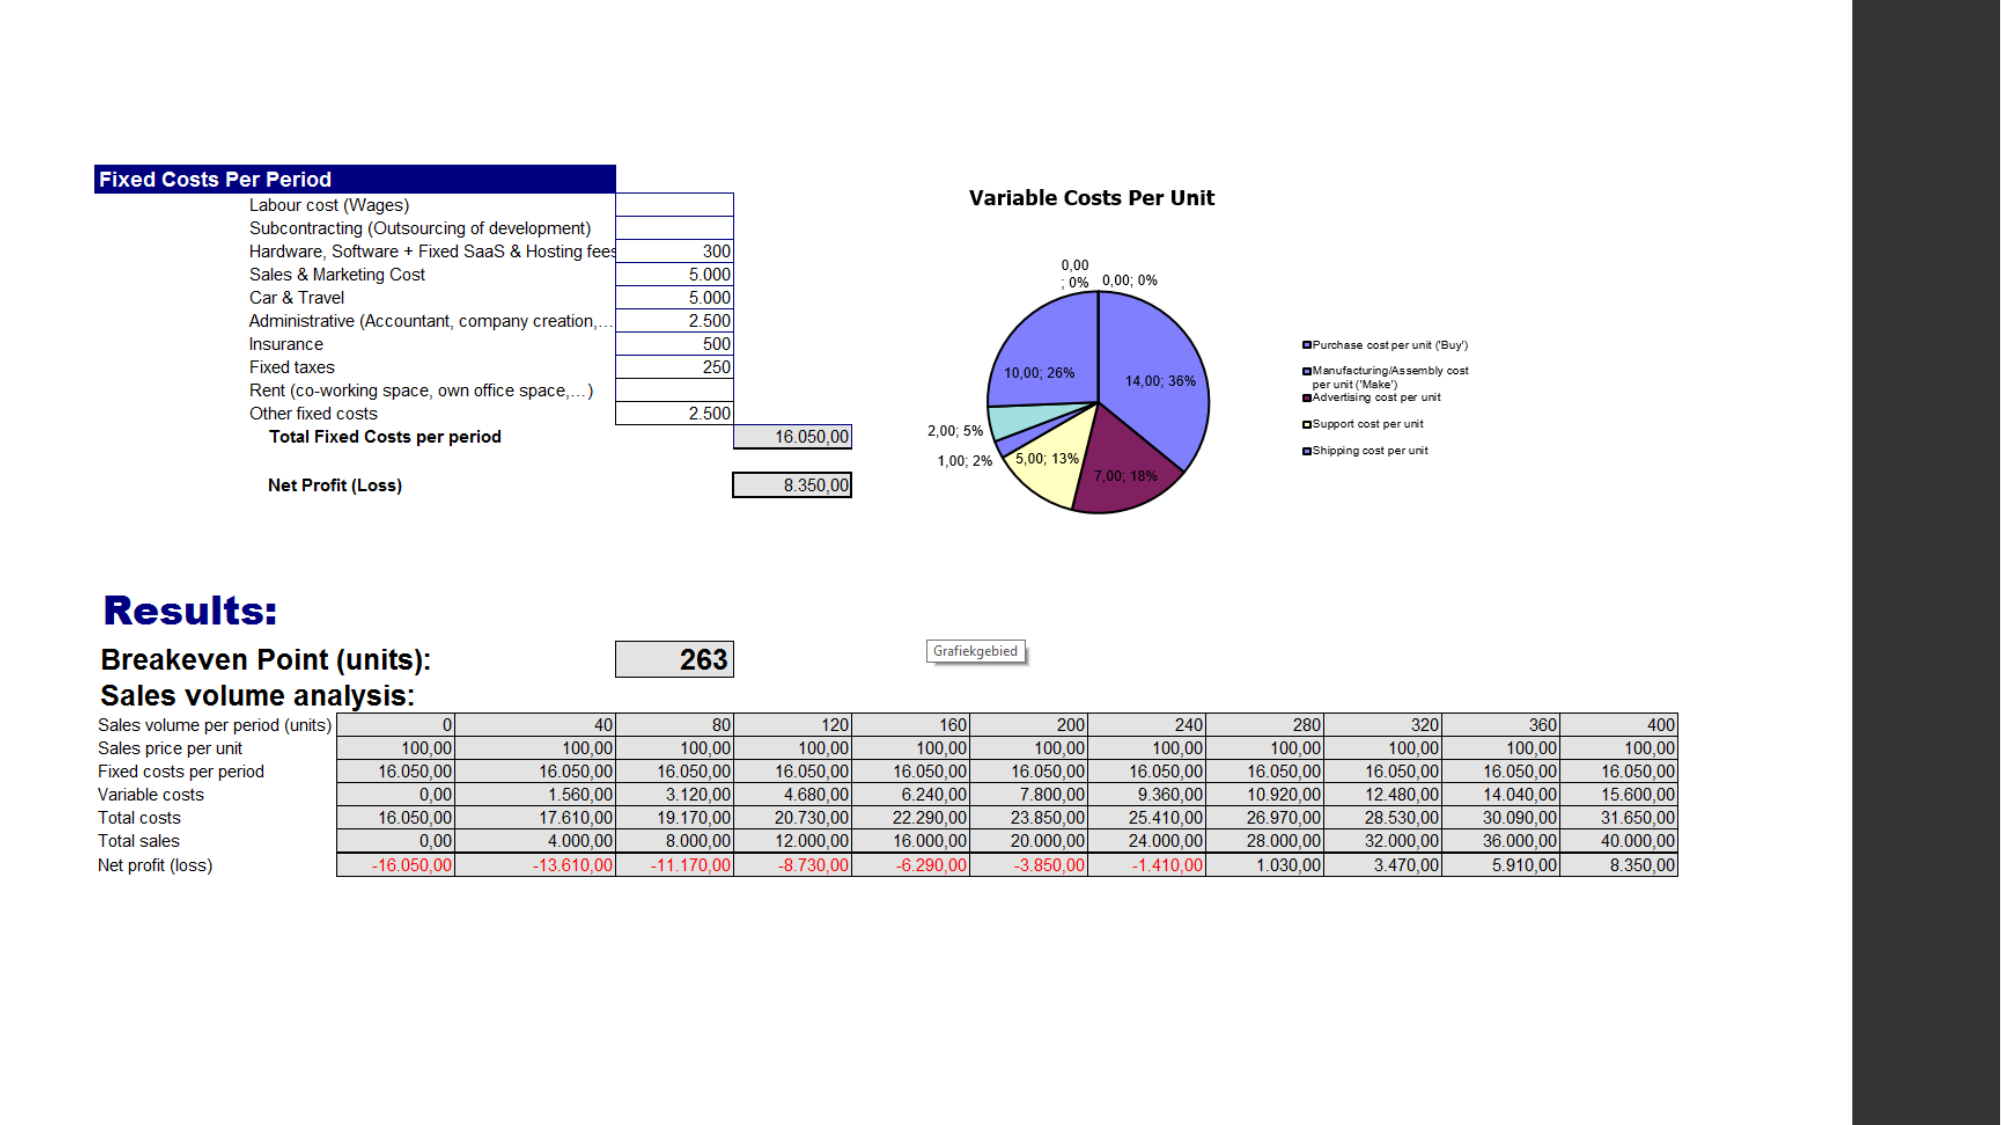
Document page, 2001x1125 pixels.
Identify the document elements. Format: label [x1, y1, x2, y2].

picture [84, 152, 1704, 928]
